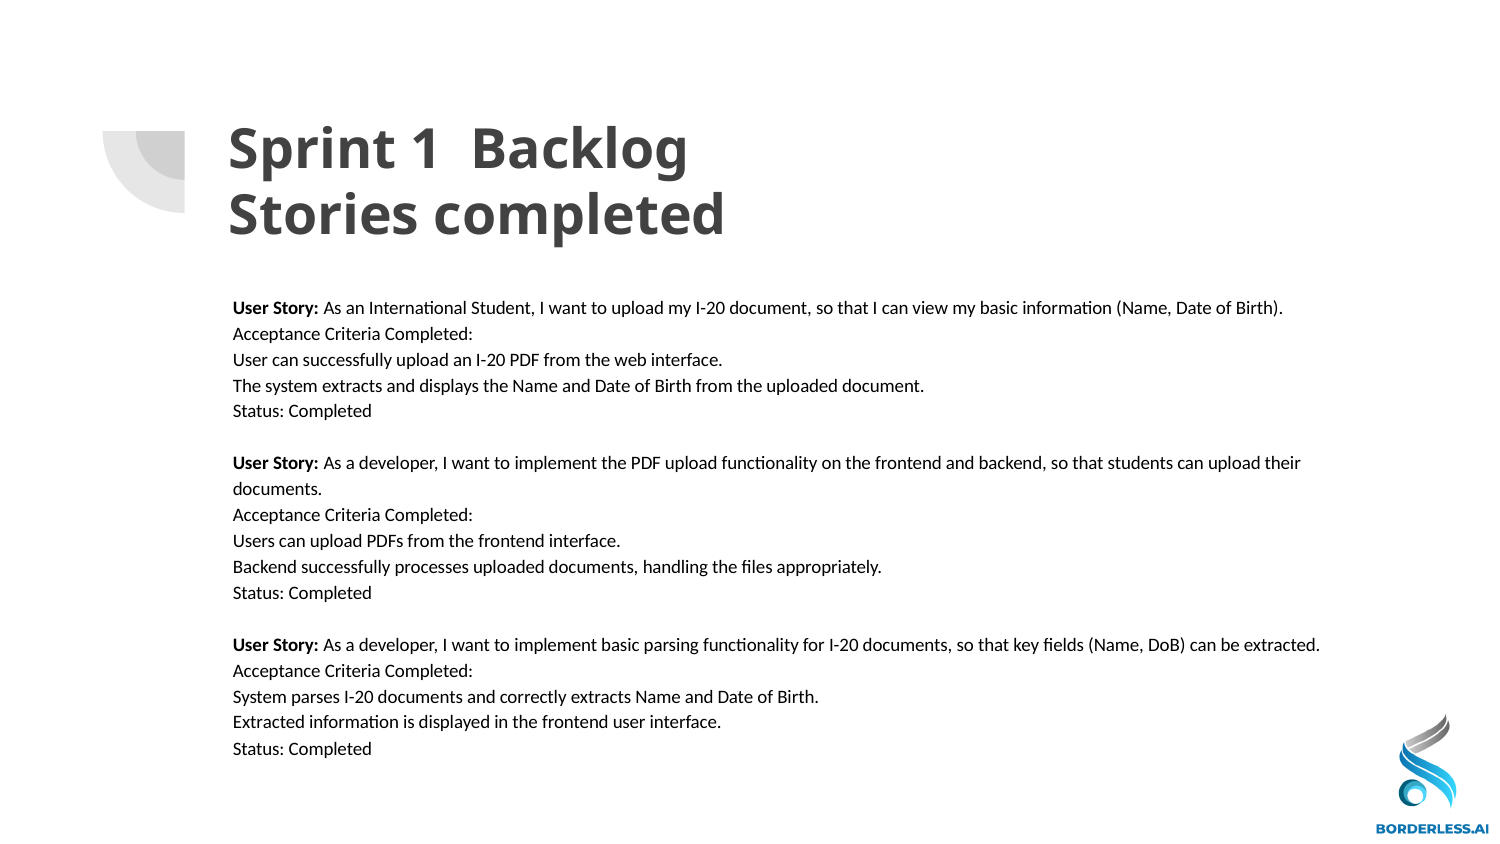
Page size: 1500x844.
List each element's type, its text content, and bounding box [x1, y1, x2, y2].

list User Story: As an International Student, I want to upload my I-20 document, so that I can view my basic information (Name, Date of Birth). Acceptance Criteria Completed: User can successfully upload an I-20 PDF from the web interface. The system extracts and displays the Name and Date of Birth from the uploaded document. Status: Completed User Story: As a developer, I want to implement the PDF upload functionality on the frontend and backend, so that students can upload their documents. Acceptance Criteria Completed: Users can upload PDFs from the frontend interface. Backend successfully processes uploaded documents, handling the files appropriately. Status: Completed User Story: As a developer, I want to implement basic parsing functionality for I-20 documents, so that key fields (Name, DoB) can be extracted. Acceptance Criteria Completed: System parses I-20 documents and correctly extracts Name and Date of Birth. Extracted information is displayed in the frontend user interface. Status: Completed [213, 277, 1368, 782]
picture [1354, 701, 1500, 844]
title Sprint 1 Backlog Stories completed [213, 98, 1368, 263]
